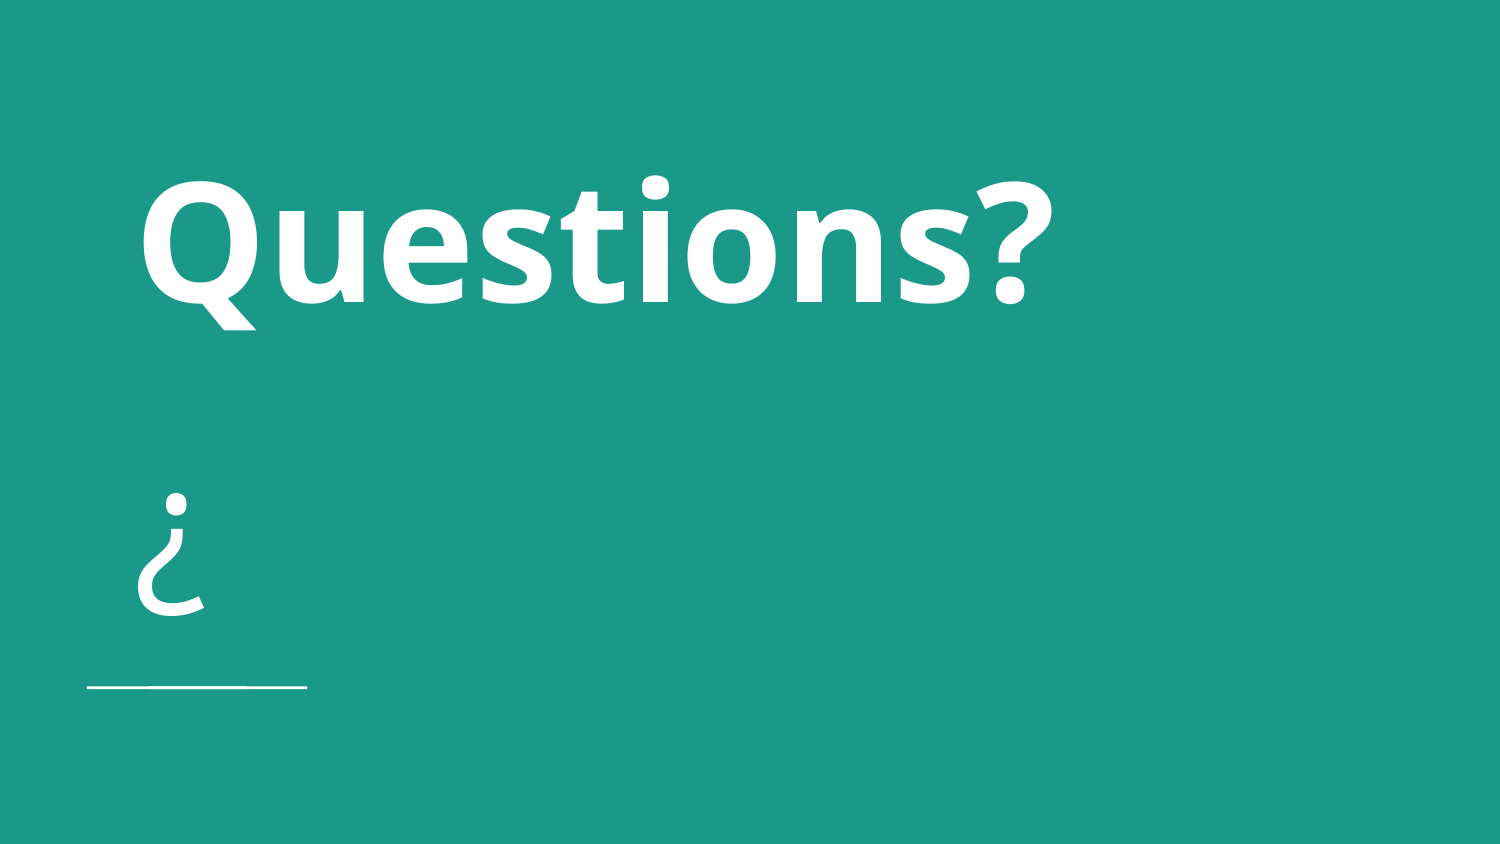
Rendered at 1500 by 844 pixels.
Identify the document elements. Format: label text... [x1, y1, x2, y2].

list ¿ [119, 372, 1381, 633]
title Questions? [119, 120, 1381, 325]
